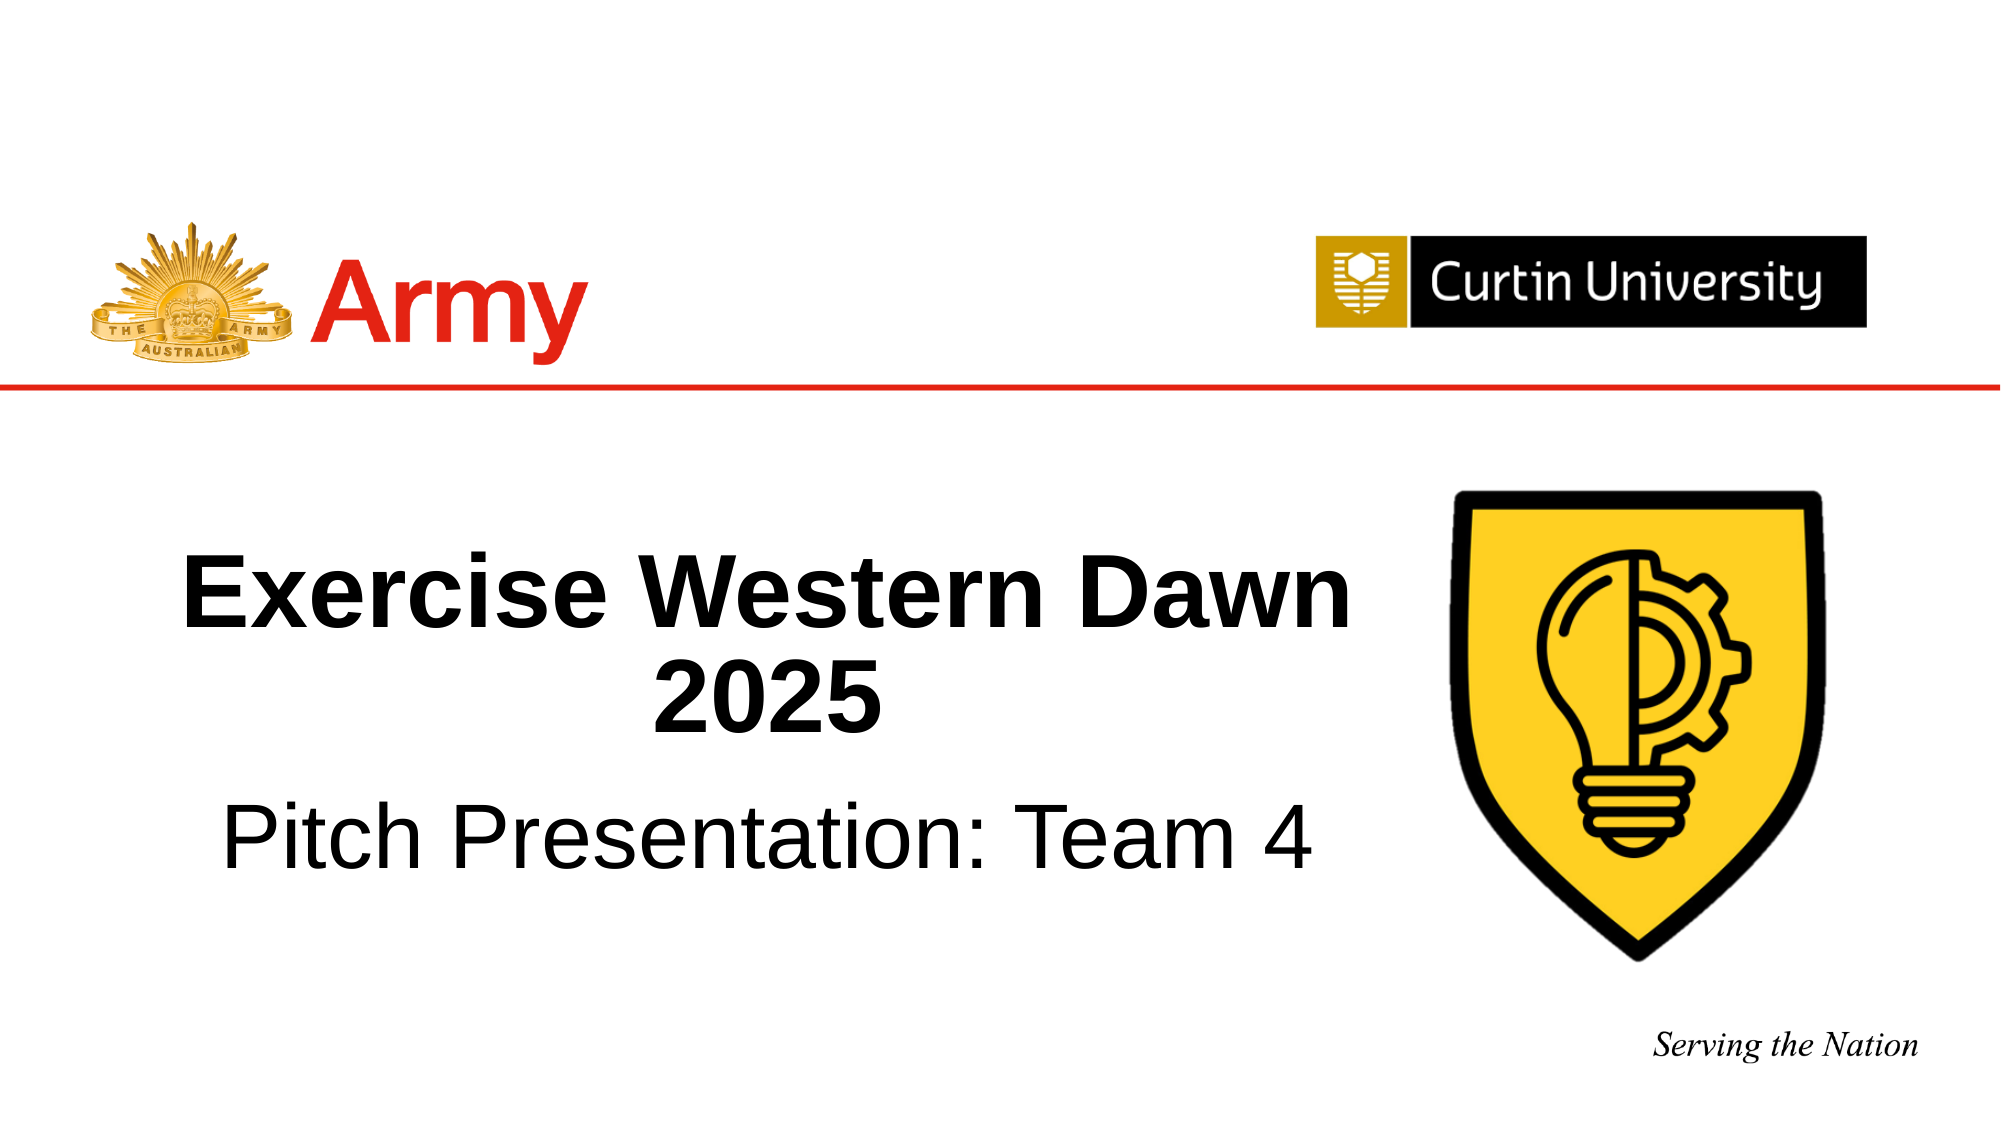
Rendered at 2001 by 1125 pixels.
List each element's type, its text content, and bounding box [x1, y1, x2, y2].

text_box Exercise Western Dawn 2025 Pitch Presentation: Team 4 [163, 434, 1373, 997]
picture [0, 0, 2001, 1125]
